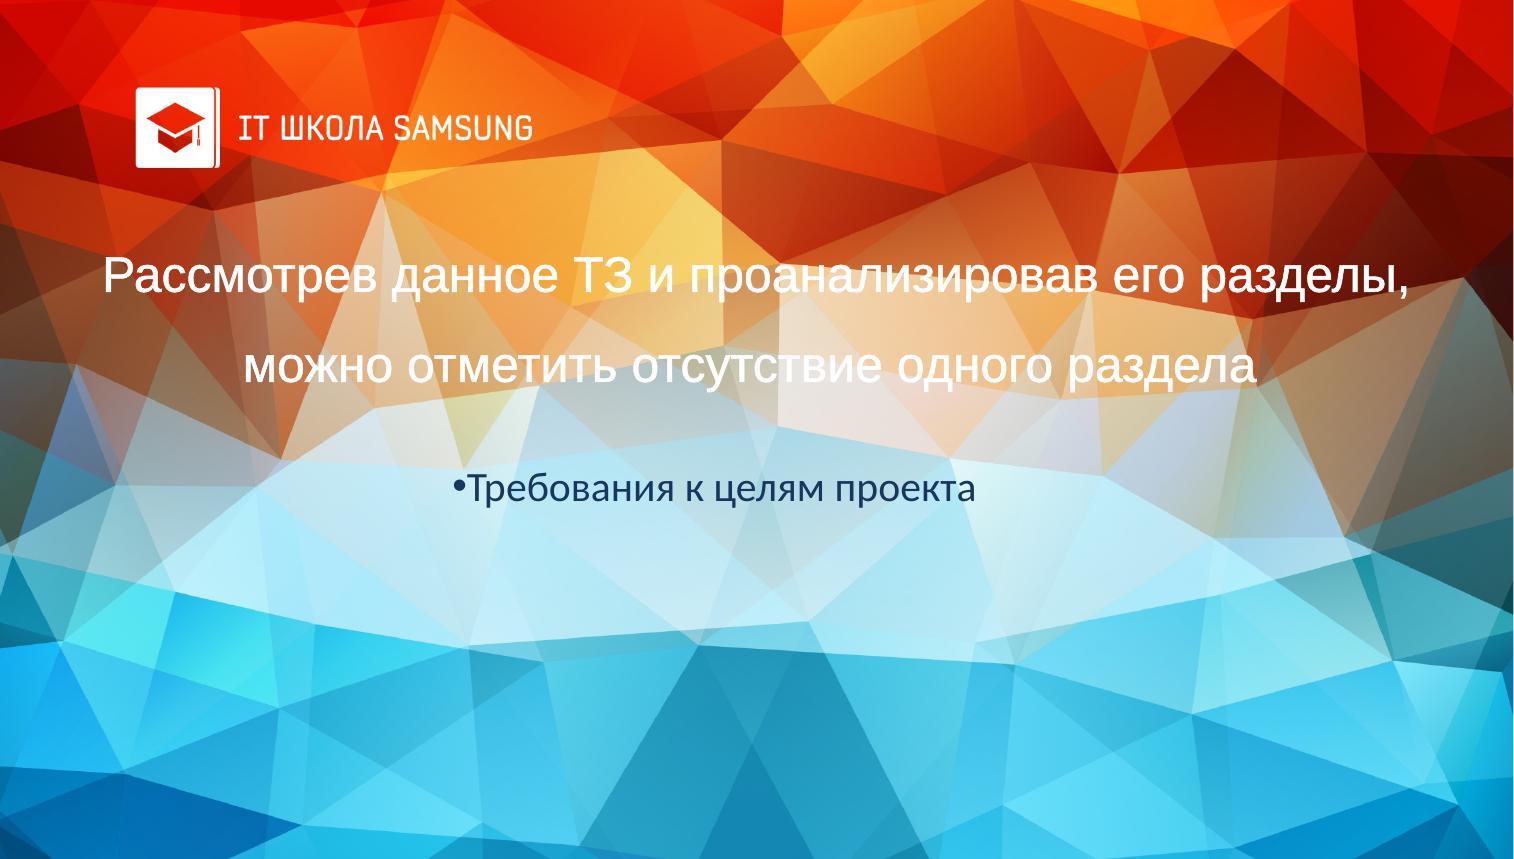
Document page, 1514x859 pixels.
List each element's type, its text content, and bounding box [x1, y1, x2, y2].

text_box Требования к целям проекта [437, 452, 1230, 518]
picture [0, 0, 1514, 859]
text_box Рассмотрев данное ТЗ и проанализировав его разделы, можно отметить отсутствие одного раздела [83, 204, 1430, 400]
